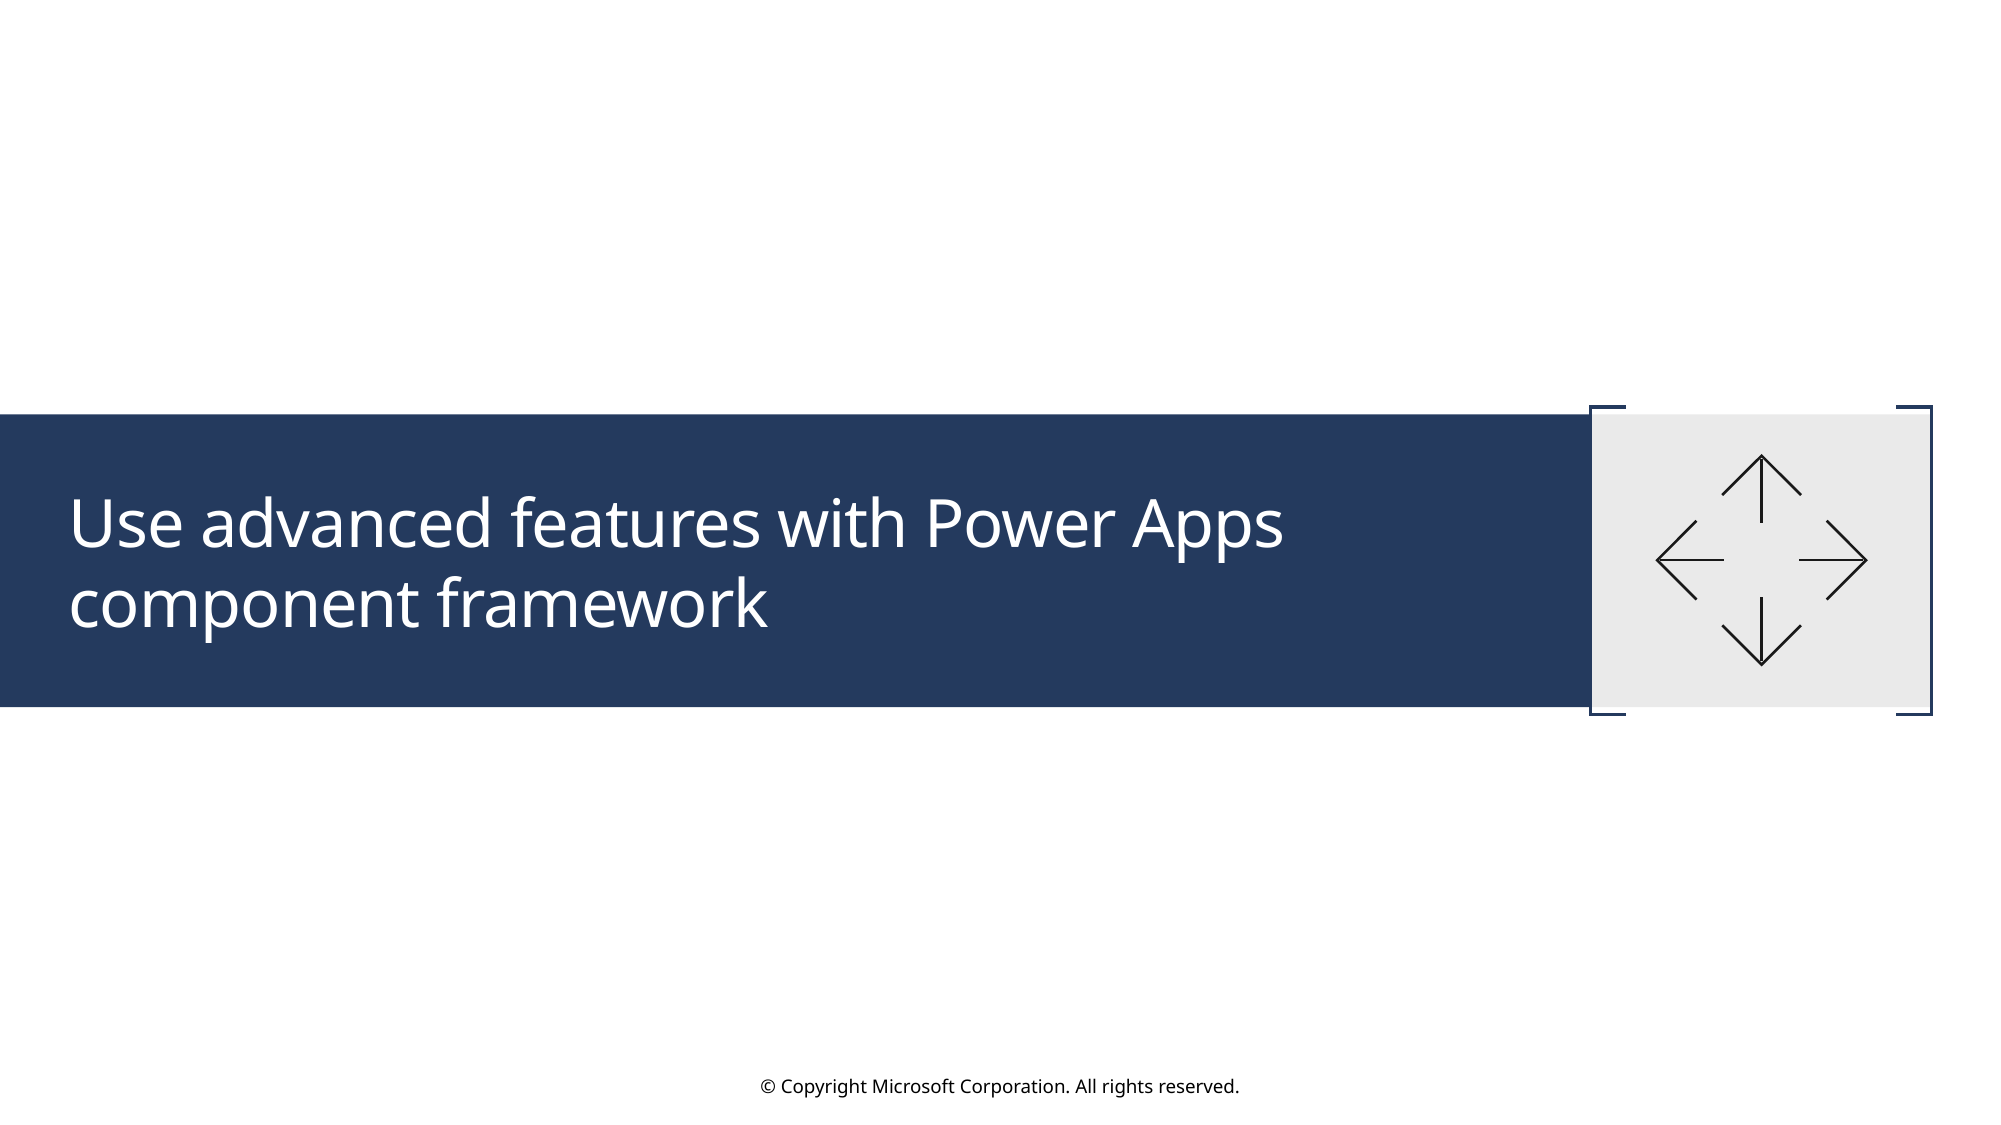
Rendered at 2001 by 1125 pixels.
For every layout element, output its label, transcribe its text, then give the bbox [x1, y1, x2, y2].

text_box [1657, 521, 1724, 599]
title Use advanced features with Power Apps component framework [68, 466, 1577, 655]
text_box [1800, 521, 1867, 599]
text_box [1723, 598, 1801, 665]
text_box [1723, 455, 1801, 522]
